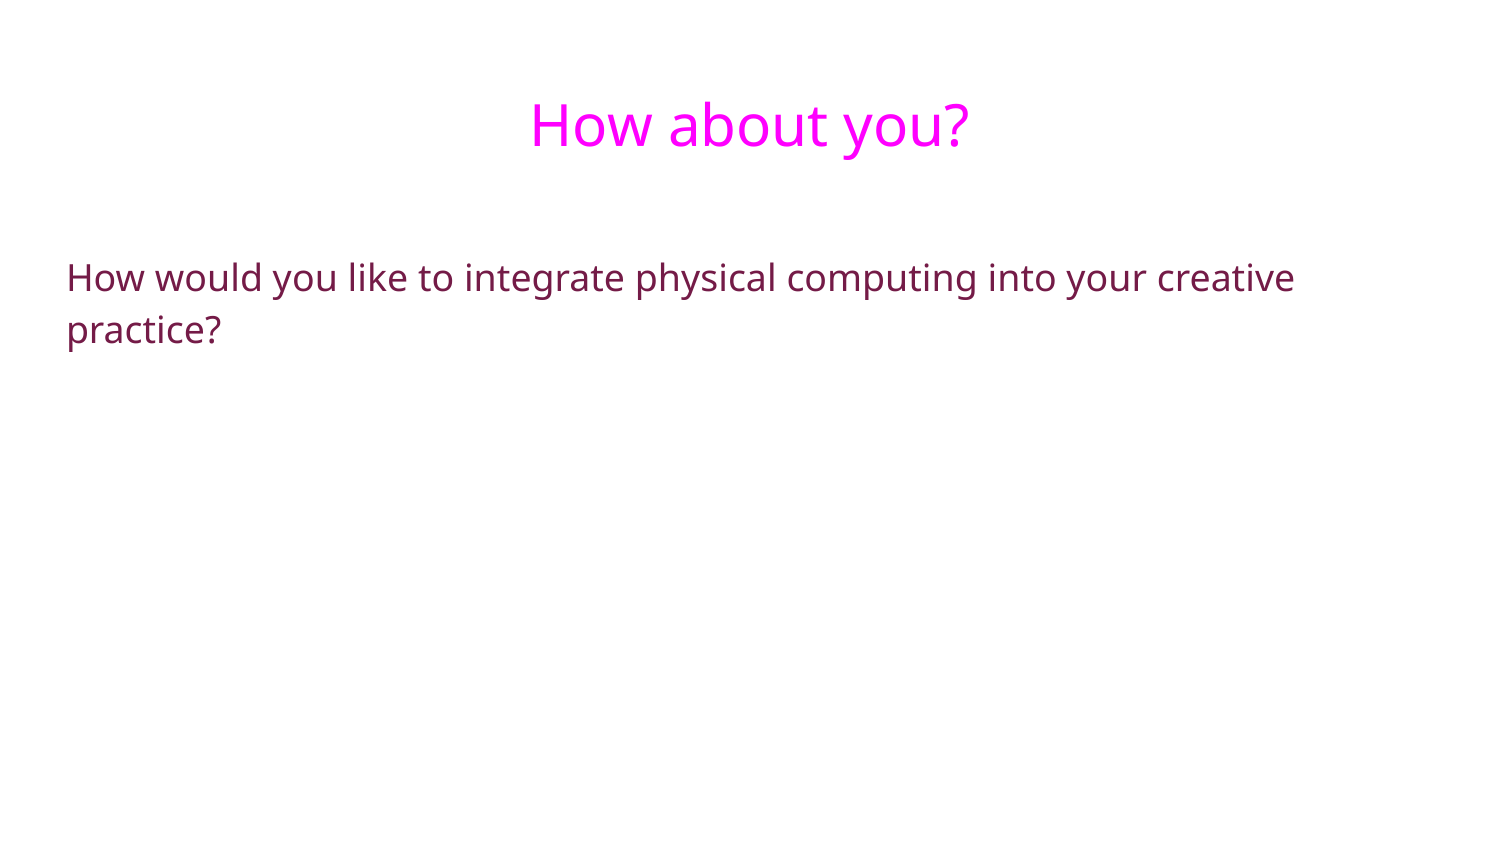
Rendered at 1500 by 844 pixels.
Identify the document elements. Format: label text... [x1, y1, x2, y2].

title How about you? [51, 72, 1449, 167]
list How would you like to integrate physical computing into your creative practice? [51, 232, 1449, 793]
